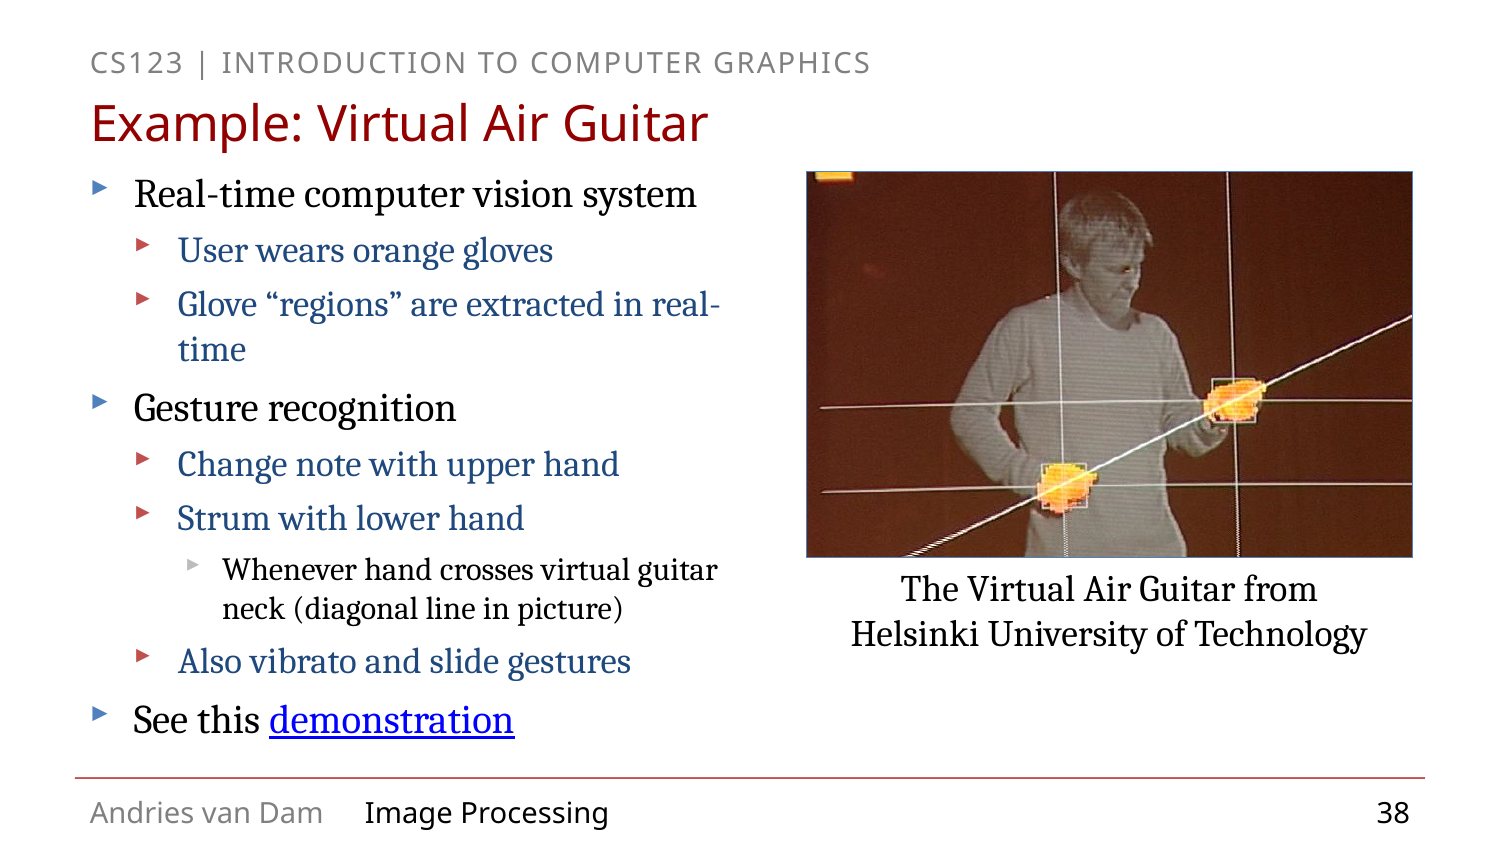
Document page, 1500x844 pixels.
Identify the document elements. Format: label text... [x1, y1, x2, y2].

slide_number 38 [1224, 787, 1425, 827]
title Example: Virtual Air Guitar [75, 84, 1425, 160]
footer Image Processing [350, 787, 1213, 827]
list Real-time computer vision system User wears orange gloves Glove “regions” are extracted in real-time Gesture recognition Change note with upper hand Strum with lower hand Whenever hand crosses virtual guitar neck (diagonal line in picture) Also vibrato and slide gestures See this demonstration [75, 160, 758, 750]
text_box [806, 171, 1413, 685]
